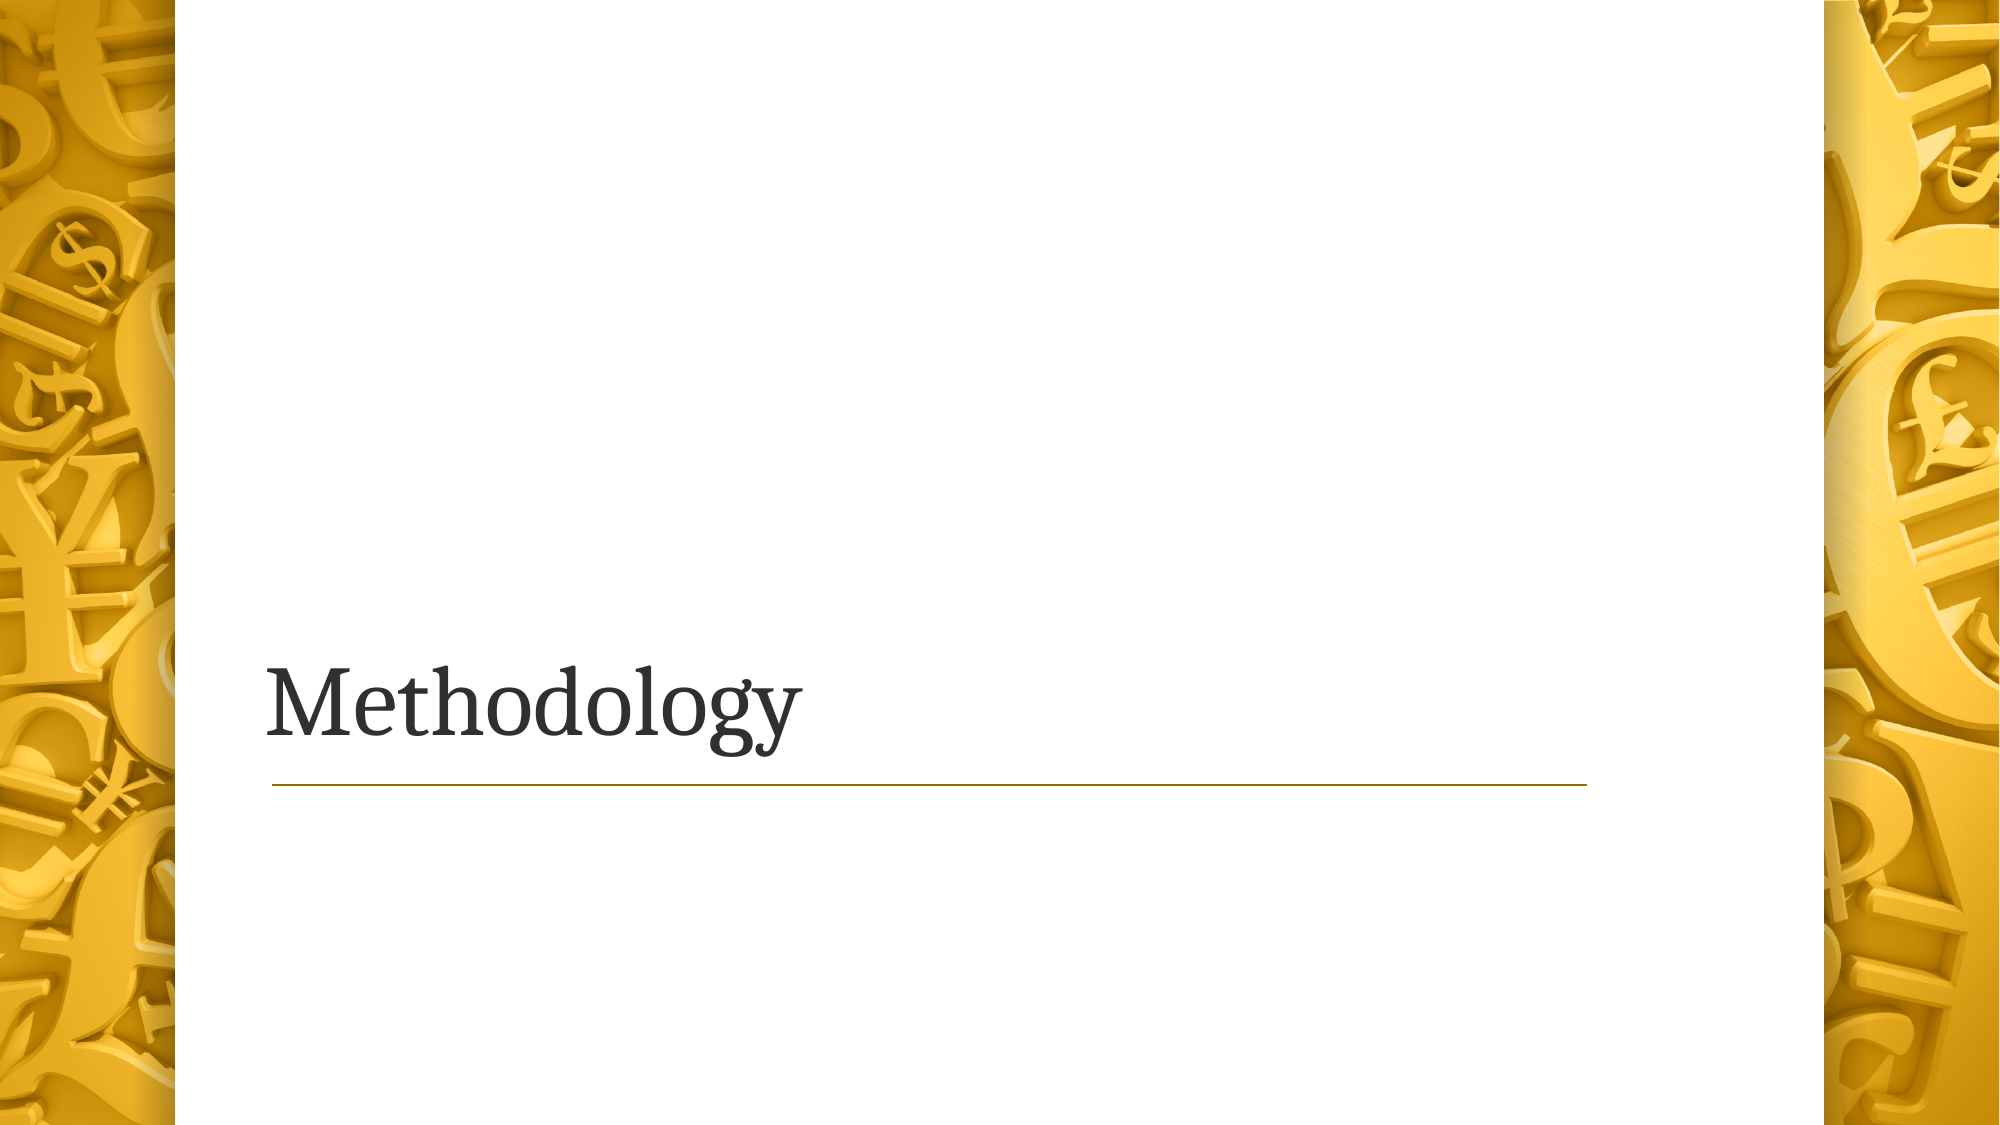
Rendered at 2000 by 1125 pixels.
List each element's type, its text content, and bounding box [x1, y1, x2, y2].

picture [1824, 0, 2000, 1125]
picture [0, 0, 175, 1125]
title Methodology [249, 366, 1600, 763]
